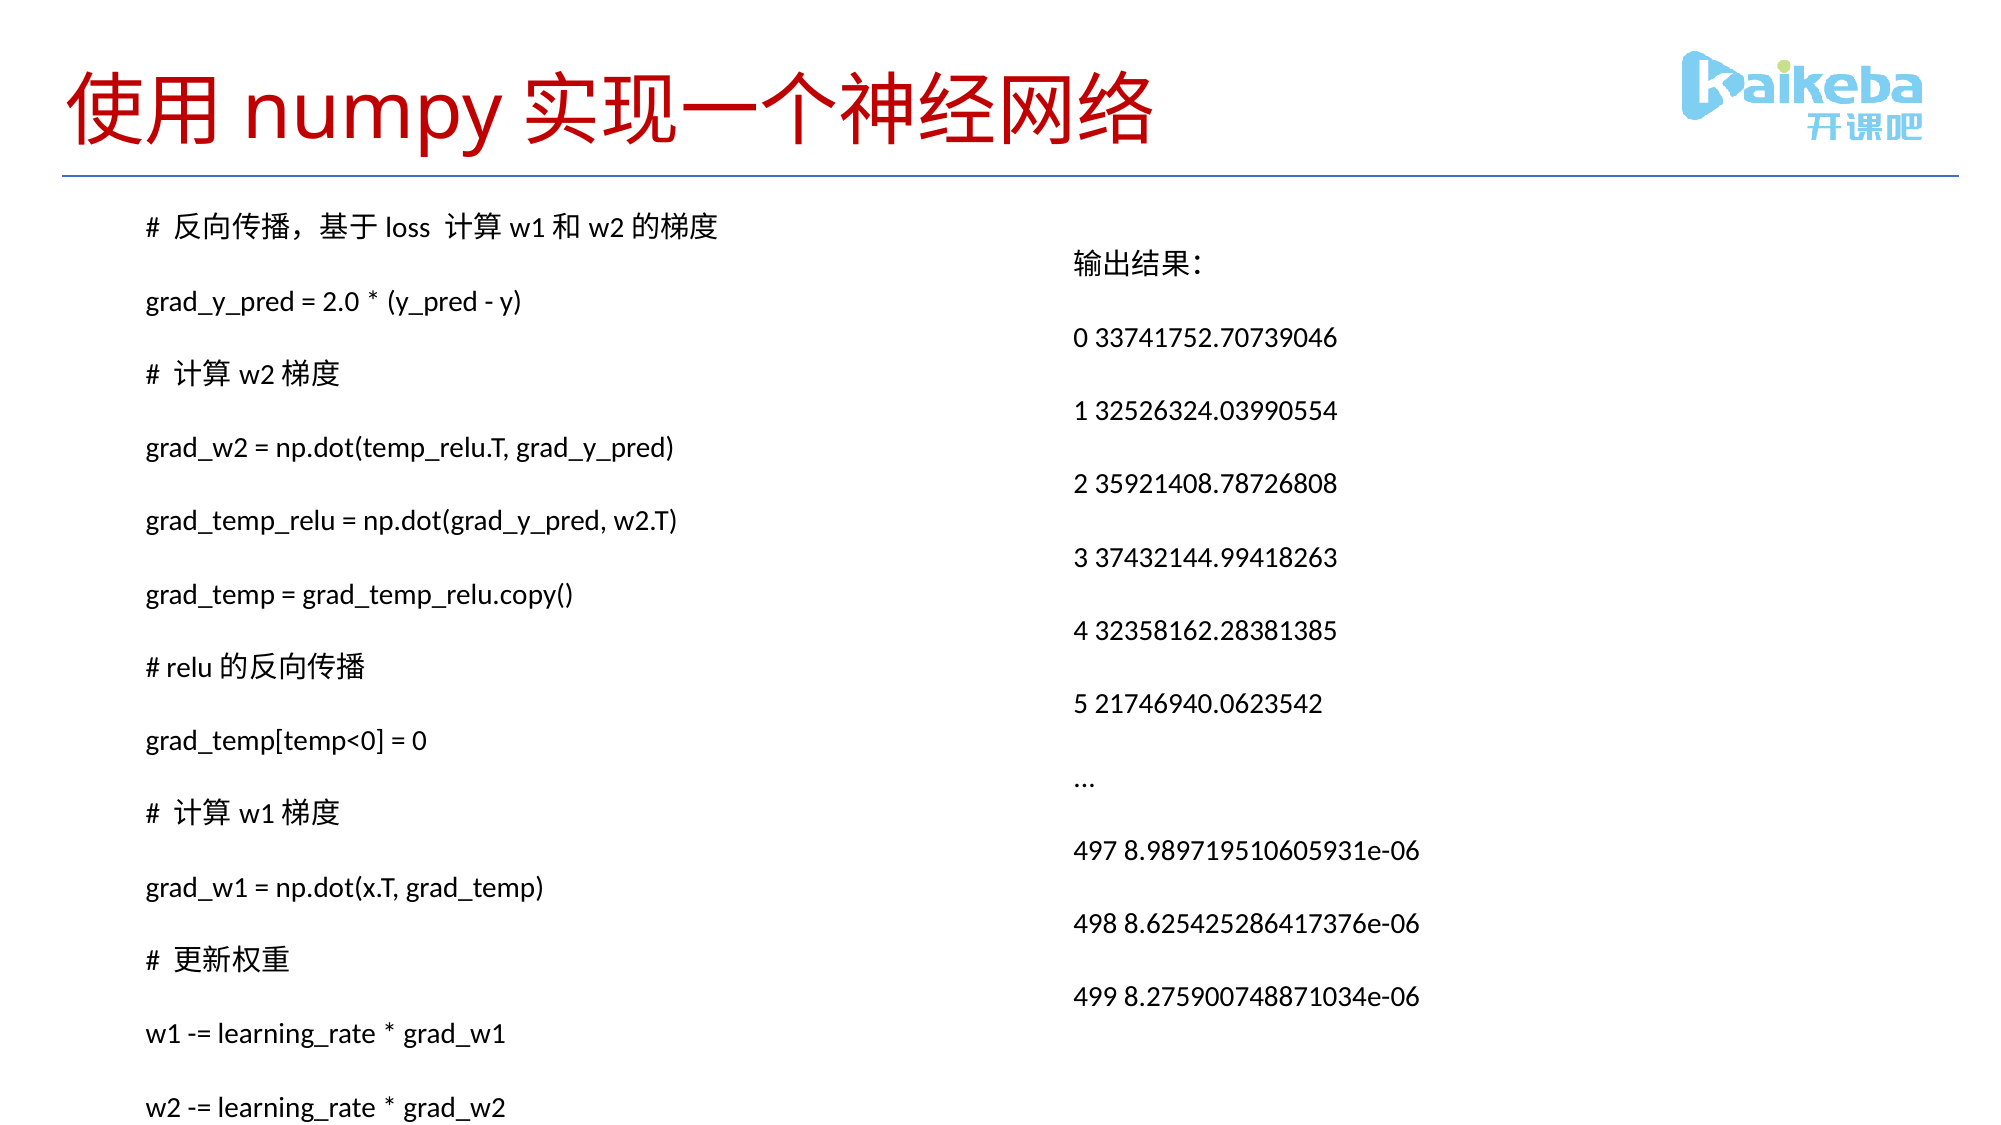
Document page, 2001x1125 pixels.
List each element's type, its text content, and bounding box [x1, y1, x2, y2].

text_box 输出结果： 0 33741752.70739046 1 32526324.03990554 2 35921408.78726808 3 37432144.99418263 4 32358162.28381385 5 21746940.0623542 ... 497 8.989719510605931e-06 498 8.625425286417376e-06 499 8.275900748871034e-06 [1065, 220, 1963, 872]
text_box # 反向传播，基于loss 计算w1和w2的梯度 grad_y_pred = 2.0 * (y_pred - y) # 计算w2梯度 grad_w2 = np.dot(temp_relu.T, grad_y_pred) grad_temp_relu = np.dot(grad_y_pred, w2.T) grad_temp = grad_temp_relu.copy() # relu的反向传播 grad_temp[temp<0] = 0 # 计算w1梯度 grad_w1 = np.dot(x.T, grad_temp) # 更新权重 w1 -= learning_rate * grad_w1 w2 -= learning_rate * grad_w2 [112, 183, 1010, 836]
table_header 特征名 [1653, 21, 1950, 167]
title 使用numpy实现一个神经网络 [57, 59, 1728, 167]
